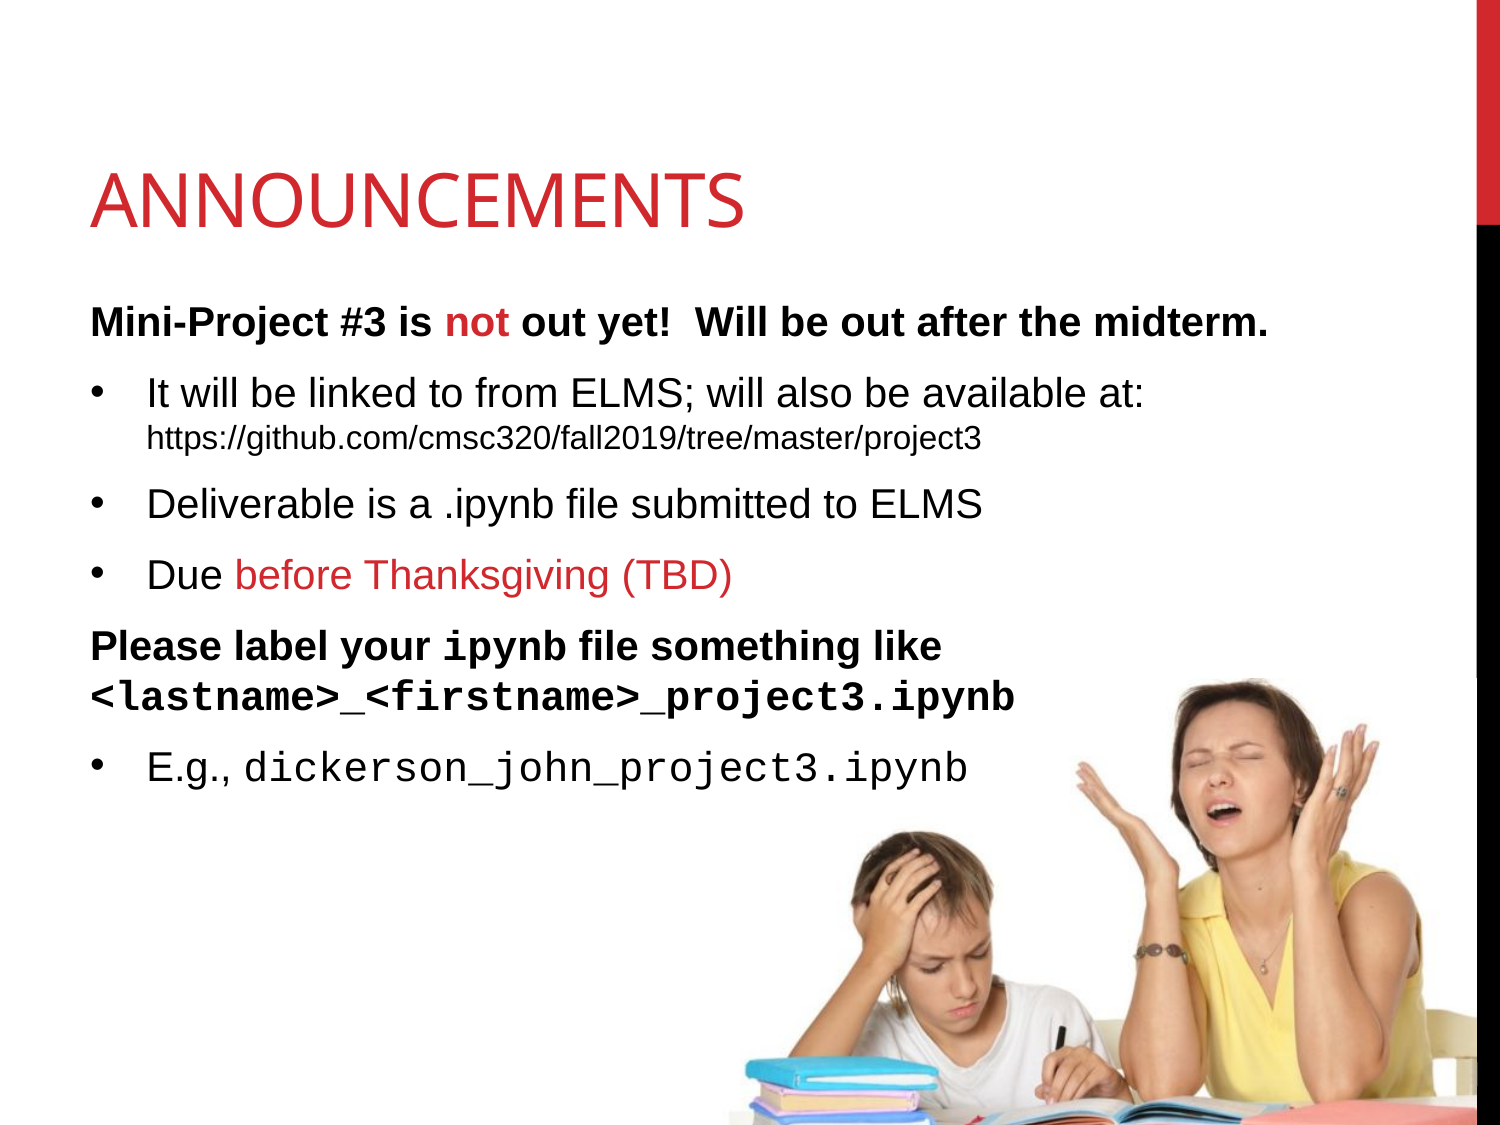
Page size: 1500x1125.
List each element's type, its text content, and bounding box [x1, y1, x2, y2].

picture [678, 678, 1478, 1125]
list Mini-Project #3 is not out yet! Will be out after the midterm. It will be linked to from ELMS; will also be available at: https://github.com/cmsc320/fall2019/tree/master/project3 Deliverable is a .ipynb file submitted to ELMS Due before Thanksgiving (TBD) Please label your ipynb file something like <lastname>_<firstname>_project3.ipynb E.g., dickerson_john_project3.ipynb [75, 287, 1325, 1005]
title Announcements [75, 25, 1025, 250]
